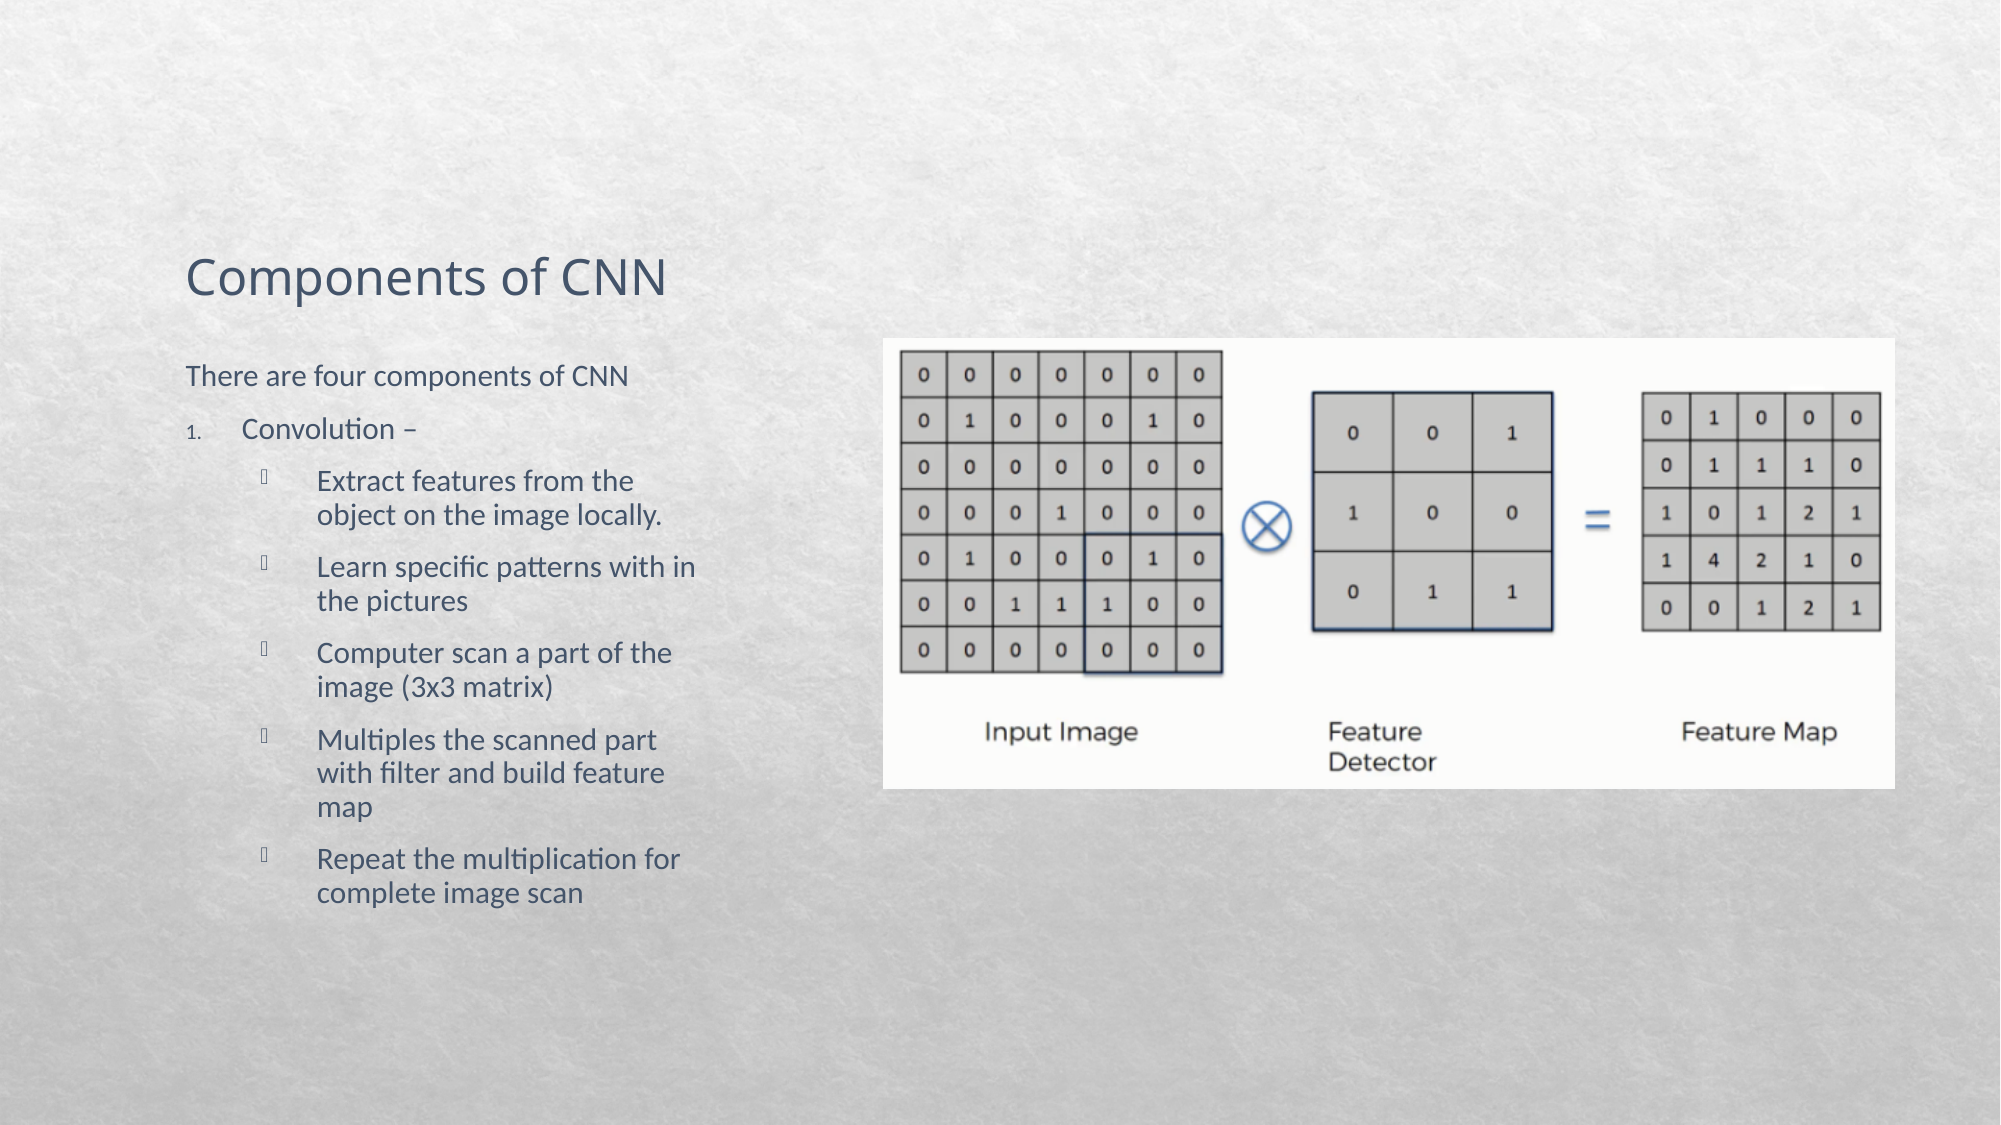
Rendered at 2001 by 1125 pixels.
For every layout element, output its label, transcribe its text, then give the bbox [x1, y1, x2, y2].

text_box There are four components of CNN Convolution – Extract features from the object on the image locally. Learn specific patterns with in the pictures Computer scan a part of the image (3x3 matrix) Multiples the scanned part with filter and build feature map Repeat the multiplication for complete image scan [170, 352, 730, 927]
picture [883, 338, 1895, 789]
title Components of CNN [170, 138, 740, 314]
